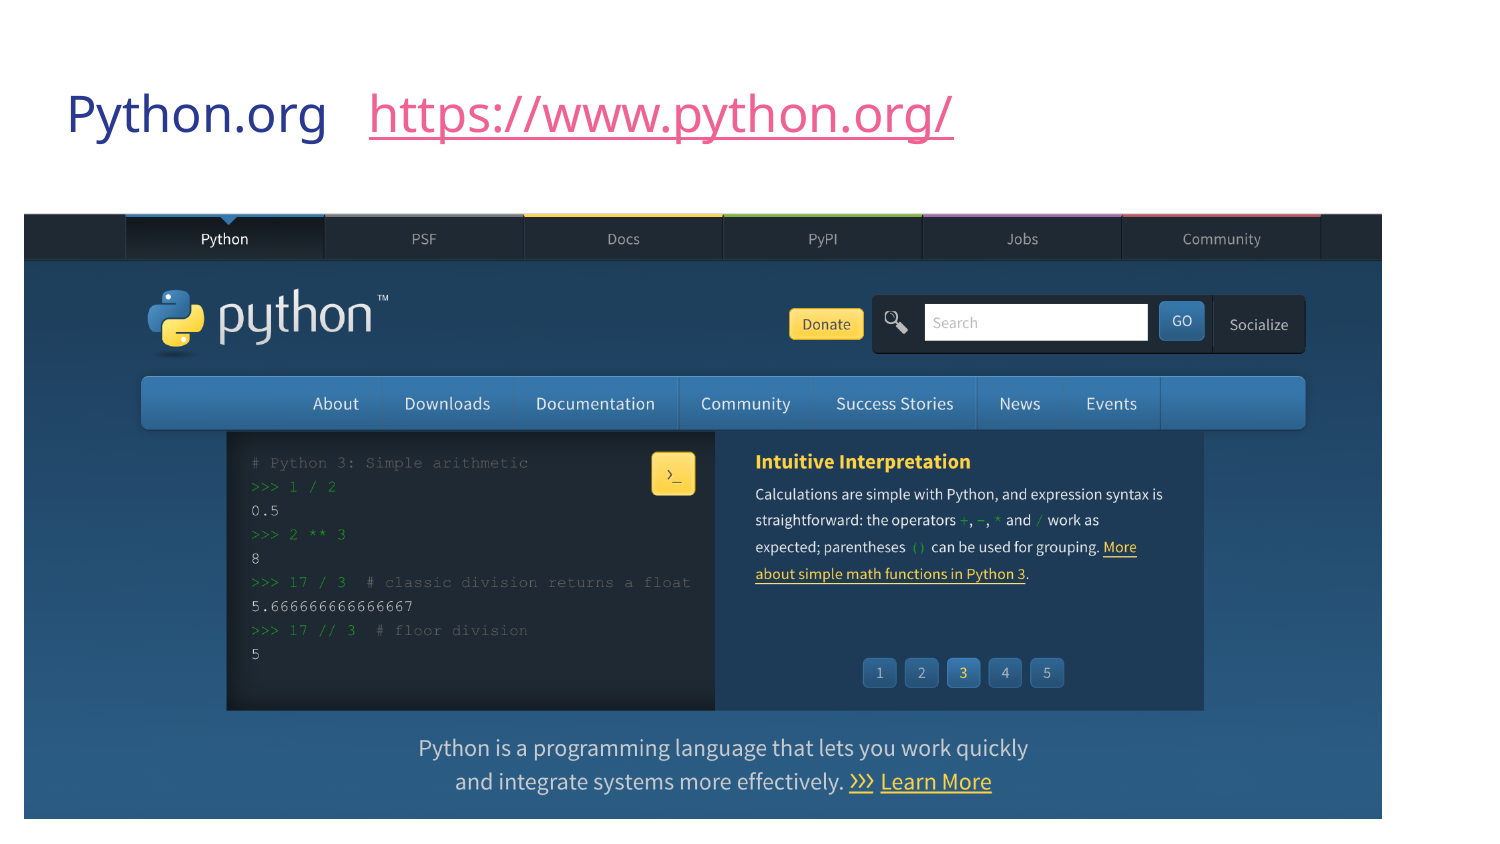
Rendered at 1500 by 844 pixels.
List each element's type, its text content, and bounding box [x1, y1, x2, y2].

title Python.org https://www.python.org/ [51, 67, 1449, 167]
picture [24, 212, 1382, 819]
